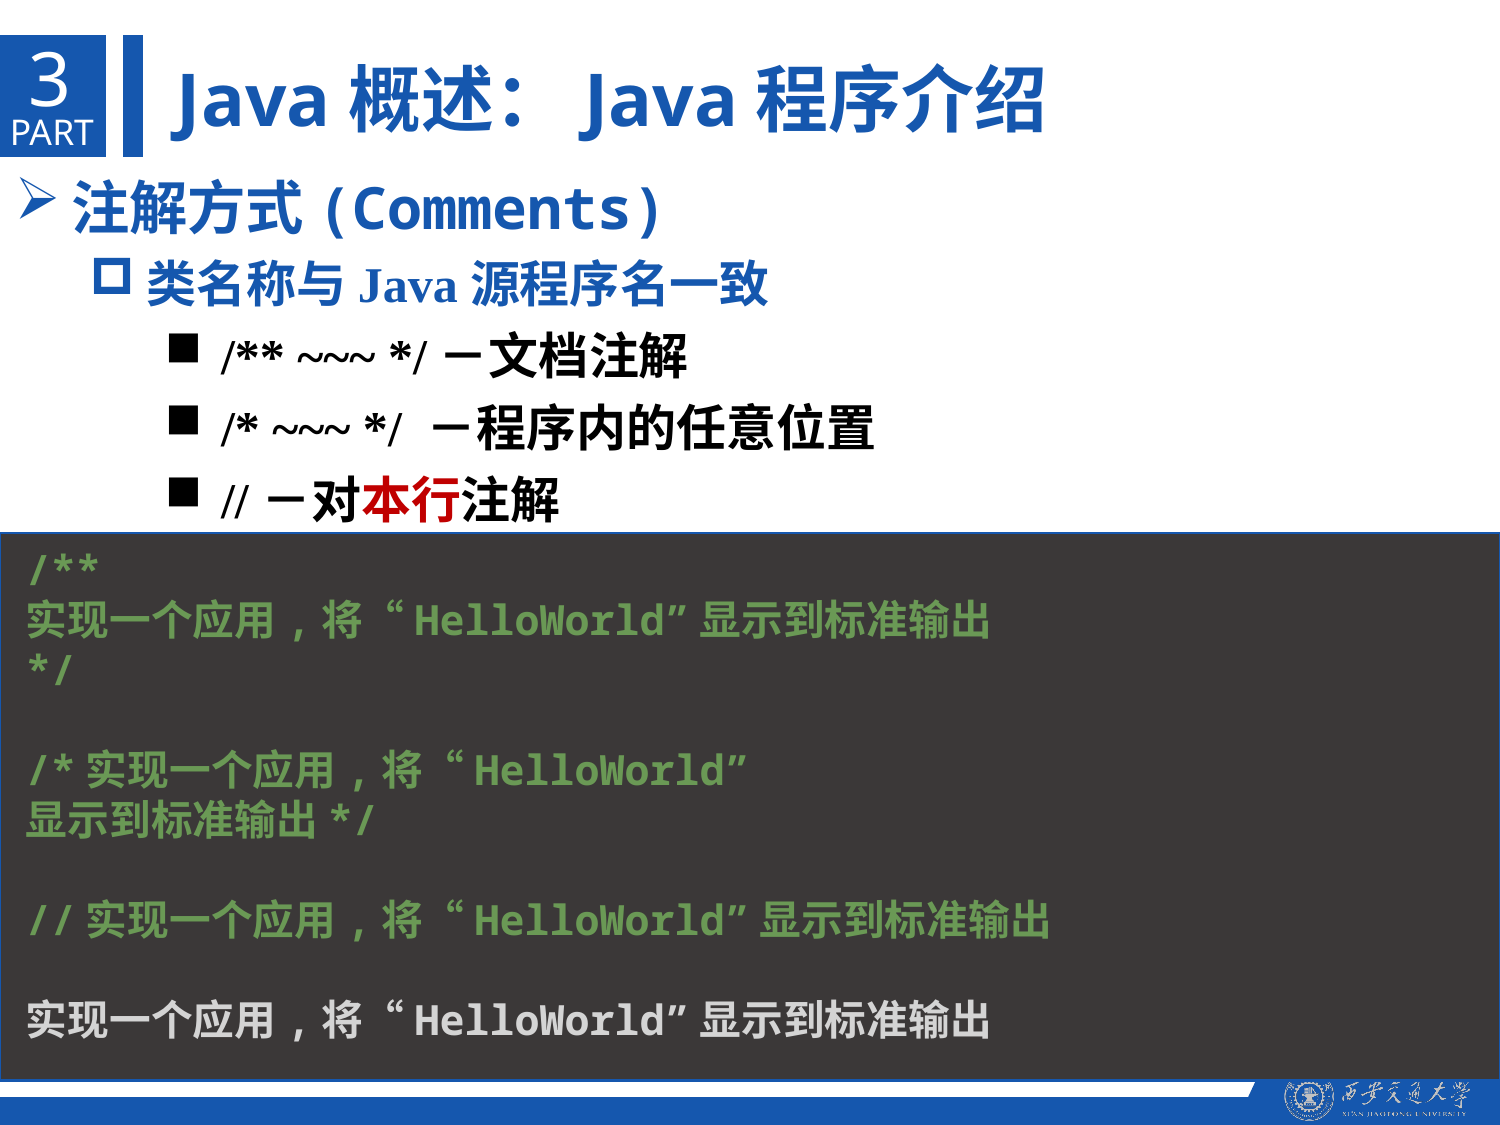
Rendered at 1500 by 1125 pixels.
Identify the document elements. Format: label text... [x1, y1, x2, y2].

text_box [0, 532, 1500, 1082]
text_box Java概述：Java程序介绍 [162, 45, 1219, 149]
text_box /** 实现一个应用,将“HelloWorld”显示到标准输出 */ /*实现一个应用,将“HelloWorld” 显示到标准输出*/ //实现一个应用,将“HelloWorld”显示到标准输出 实现一个应用,将“HelloWorld”显示到标准输出 [10, 536, 1500, 1052]
text_box 注解方式(Comments) 类名称与Java源程序名一致 /** ~~~ */－文档注解 /* ~~~ */ －程序内的任意位置 //－对本行注解 [0, 149, 1500, 532]
text_box PART [9, 109, 95, 149]
text_box 3 [14, 23, 87, 129]
